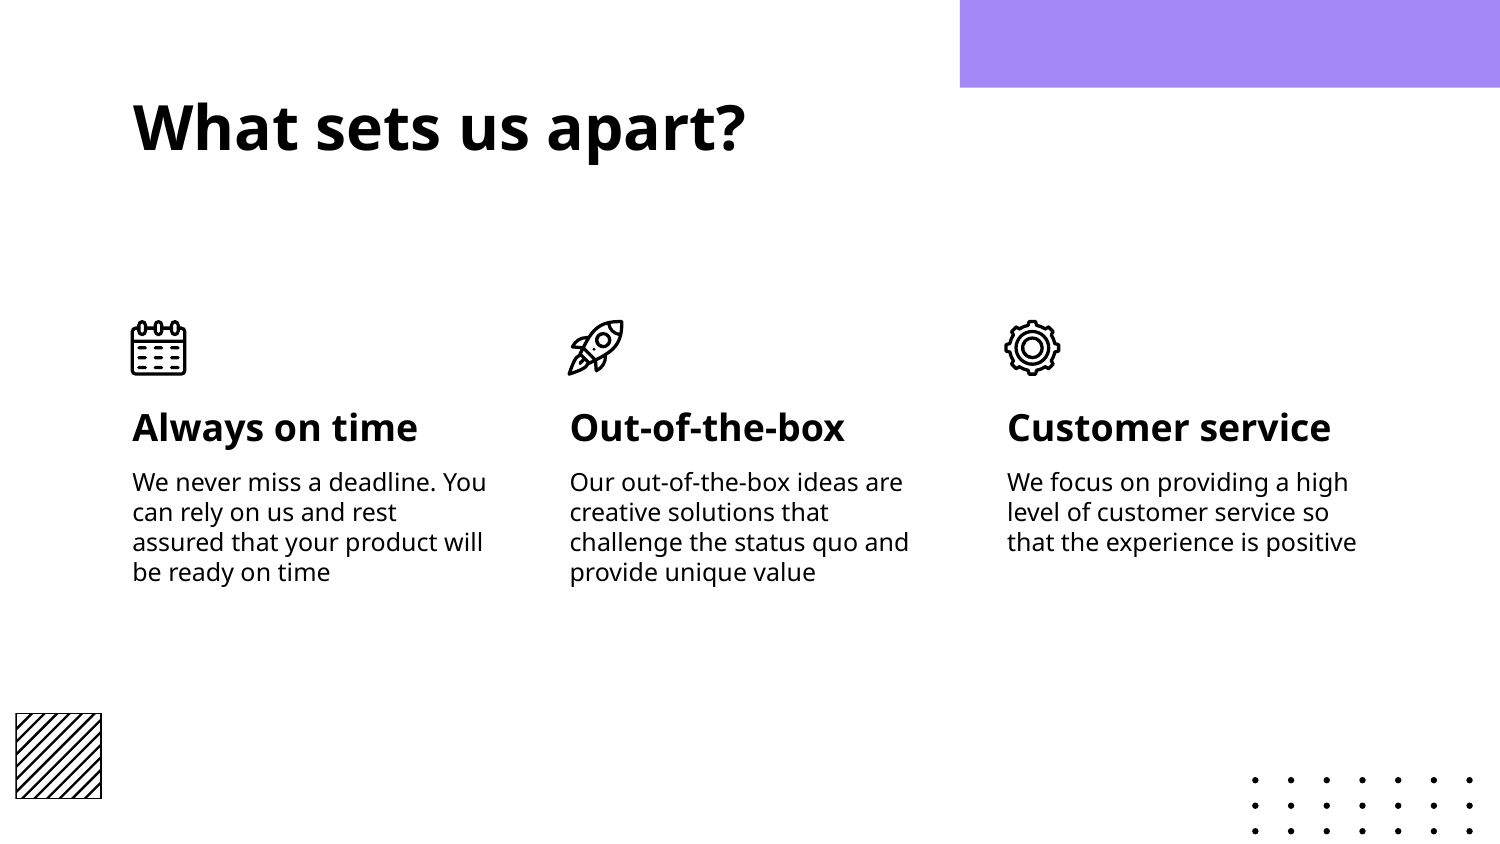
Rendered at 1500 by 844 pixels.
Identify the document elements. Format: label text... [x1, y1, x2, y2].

subtitle We focus on providing a high level of customer service so that the experience is positive [992, 451, 1383, 603]
subtitle Always on time [117, 388, 508, 451]
title What sets us apart? [118, 72, 1382, 167]
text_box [130, 319, 187, 376]
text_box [567, 319, 624, 376]
subtitle Customer service [992, 388, 1383, 451]
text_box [1004, 319, 1061, 376]
subtitle We never miss a deadline. You can rely on us and rest assured that your product will be ready on time [117, 451, 508, 603]
subtitle Our out-of-the-box ideas are creative solutions that challenge the status quo and provide unique value [554, 451, 946, 603]
subtitle Out-of-the-box [554, 388, 946, 451]
